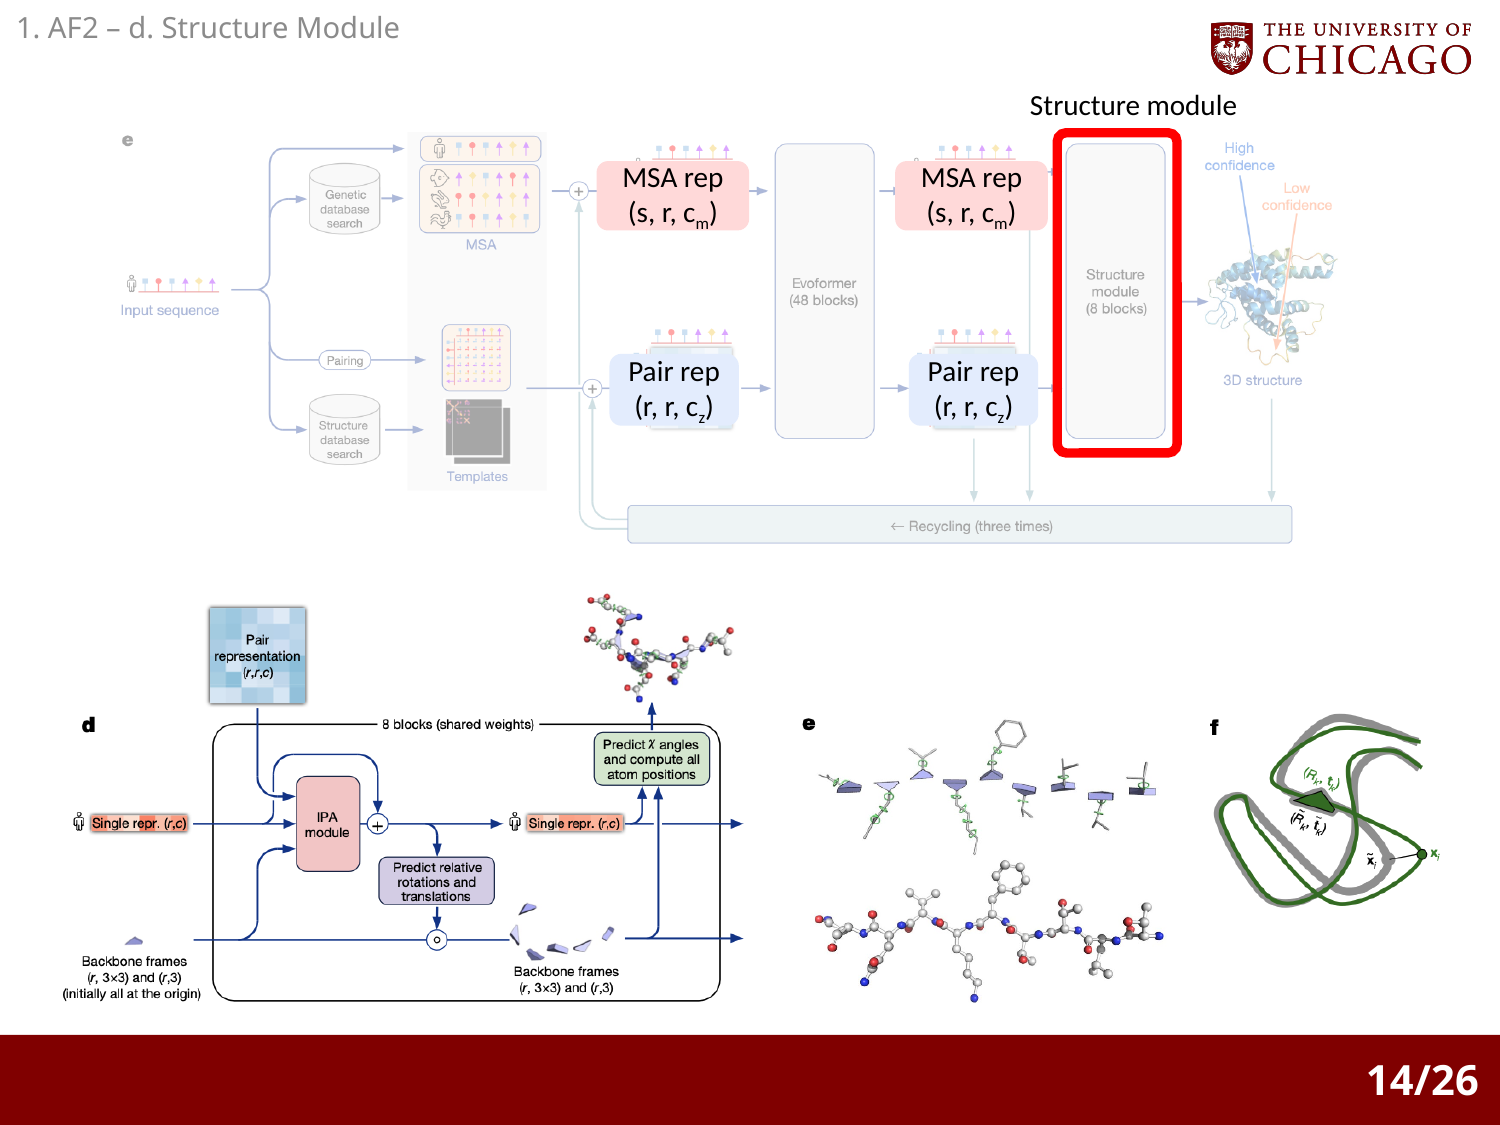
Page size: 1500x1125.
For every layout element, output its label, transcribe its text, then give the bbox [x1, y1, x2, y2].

picture [1182, 0, 1500, 104]
footer 1. AF2 – d. Structure Module [10, 8, 407, 44]
picture [49, 592, 1449, 1009]
picture [115, 132, 1340, 549]
text_box Structure module [1015, 78, 1256, 129]
slide_number 14/26 [1156, 1052, 1495, 1113]
